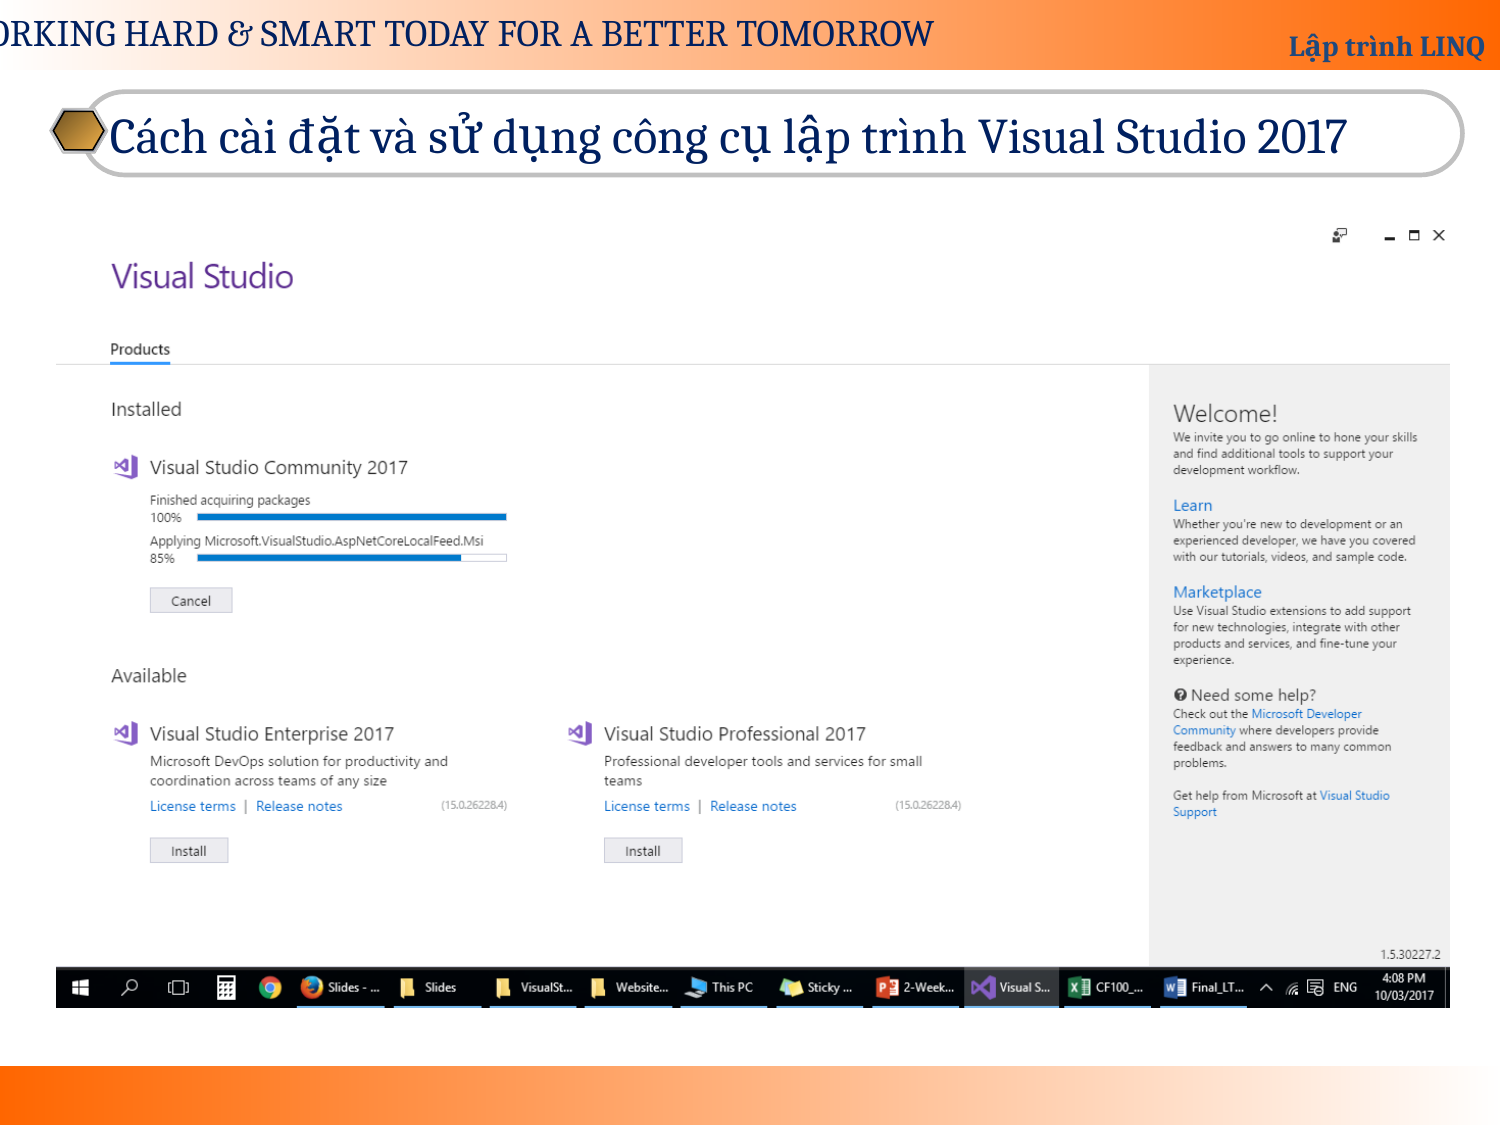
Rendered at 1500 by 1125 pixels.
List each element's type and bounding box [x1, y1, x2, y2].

text_box [49, 91, 1463, 176]
picture [56, 224, 1450, 1009]
